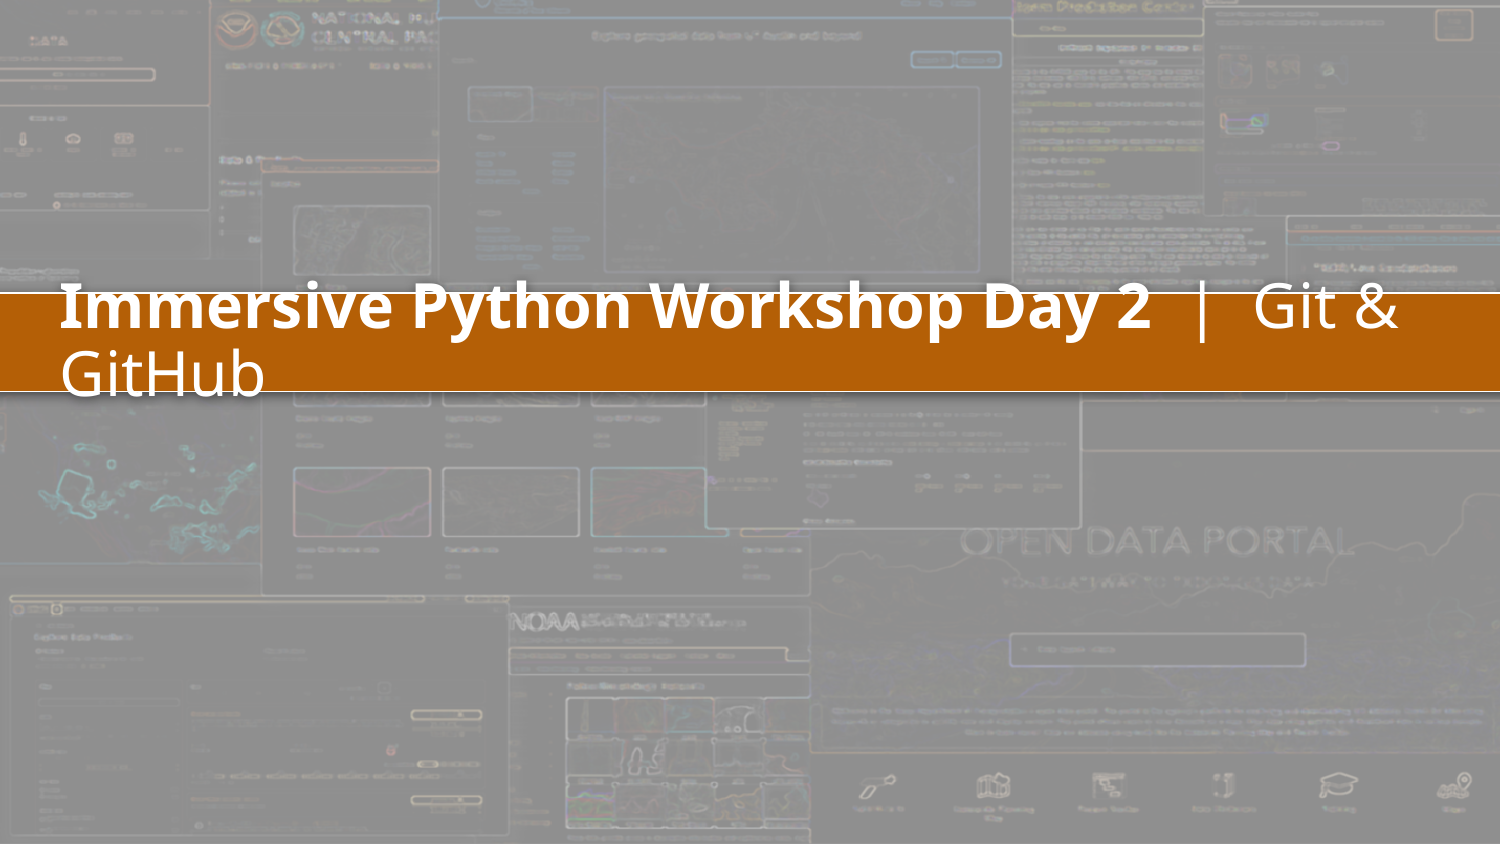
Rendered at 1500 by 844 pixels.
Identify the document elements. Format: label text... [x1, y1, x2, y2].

title Immersive Python Workshop Day 2 | Git & GitHub [0, 292, 1500, 392]
